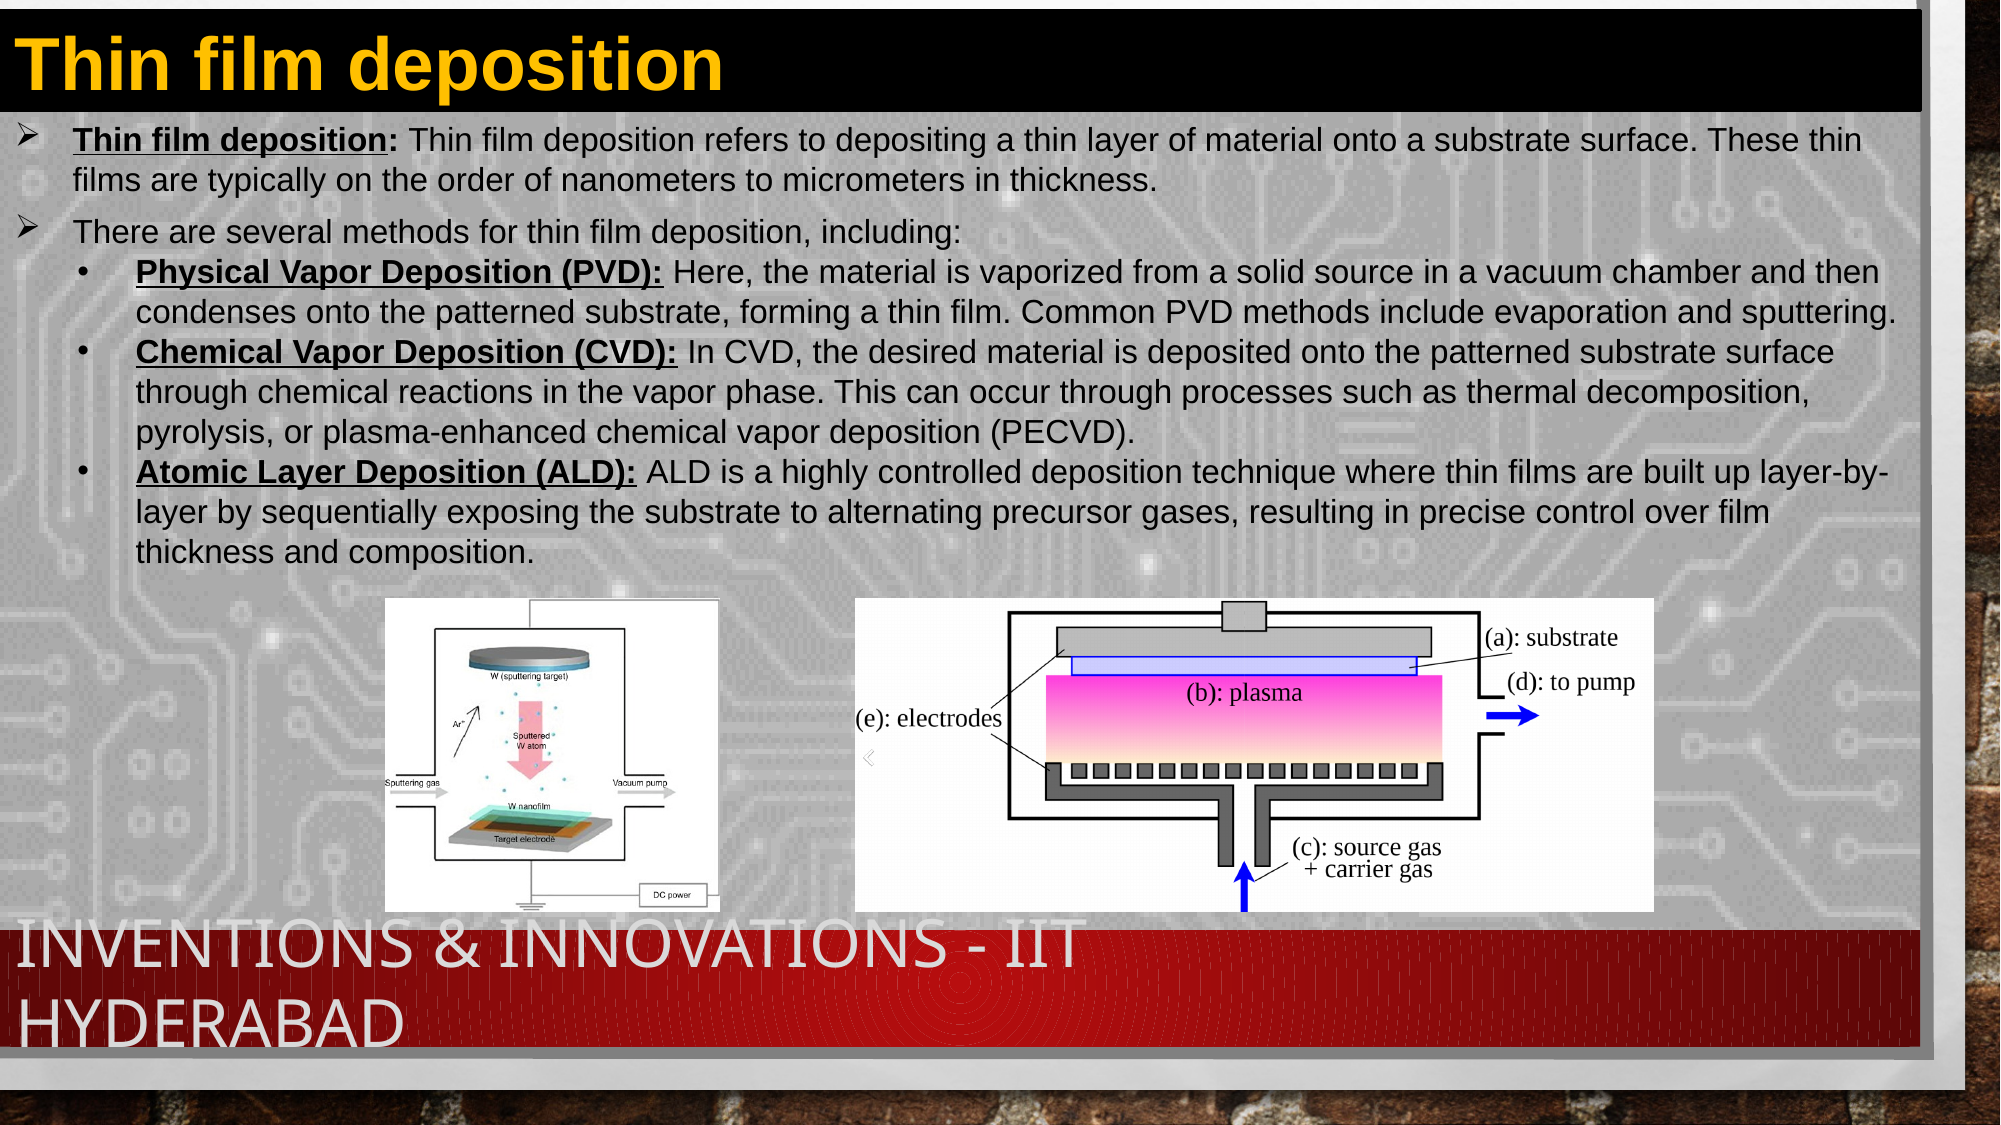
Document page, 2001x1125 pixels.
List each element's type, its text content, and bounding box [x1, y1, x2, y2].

picture [0, 0, 2000, 1125]
footer Inventions & Innovations - IIT Hyderabad [0, 939, 1304, 1022]
text_box Thin film deposition [0, 9, 1922, 112]
picture [0, 102, 1921, 930]
